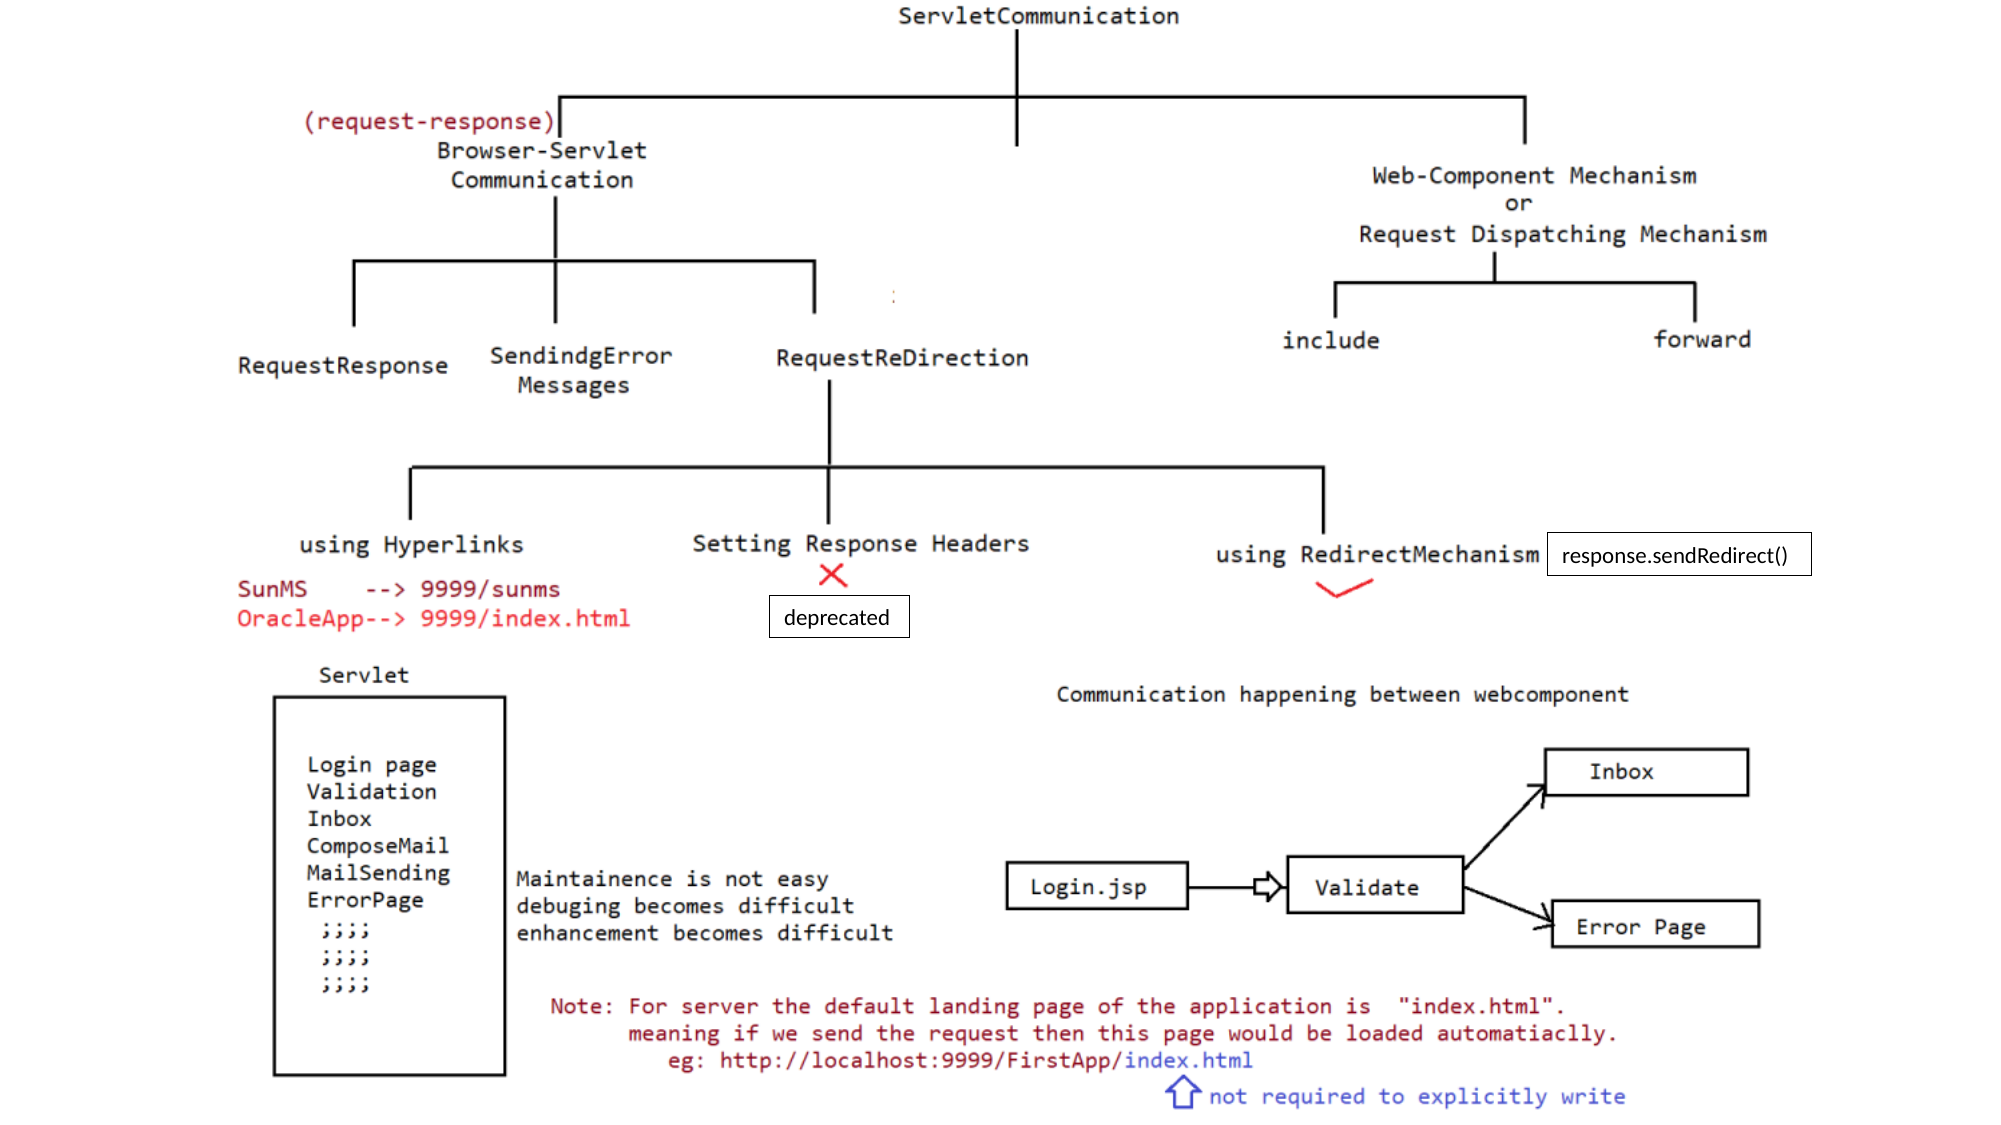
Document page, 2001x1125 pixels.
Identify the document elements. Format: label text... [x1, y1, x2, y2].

picture [223, 0, 1777, 639]
text_box response.sendRedirect() [1777, 532, 1812, 576]
picture [263, 663, 1768, 1116]
